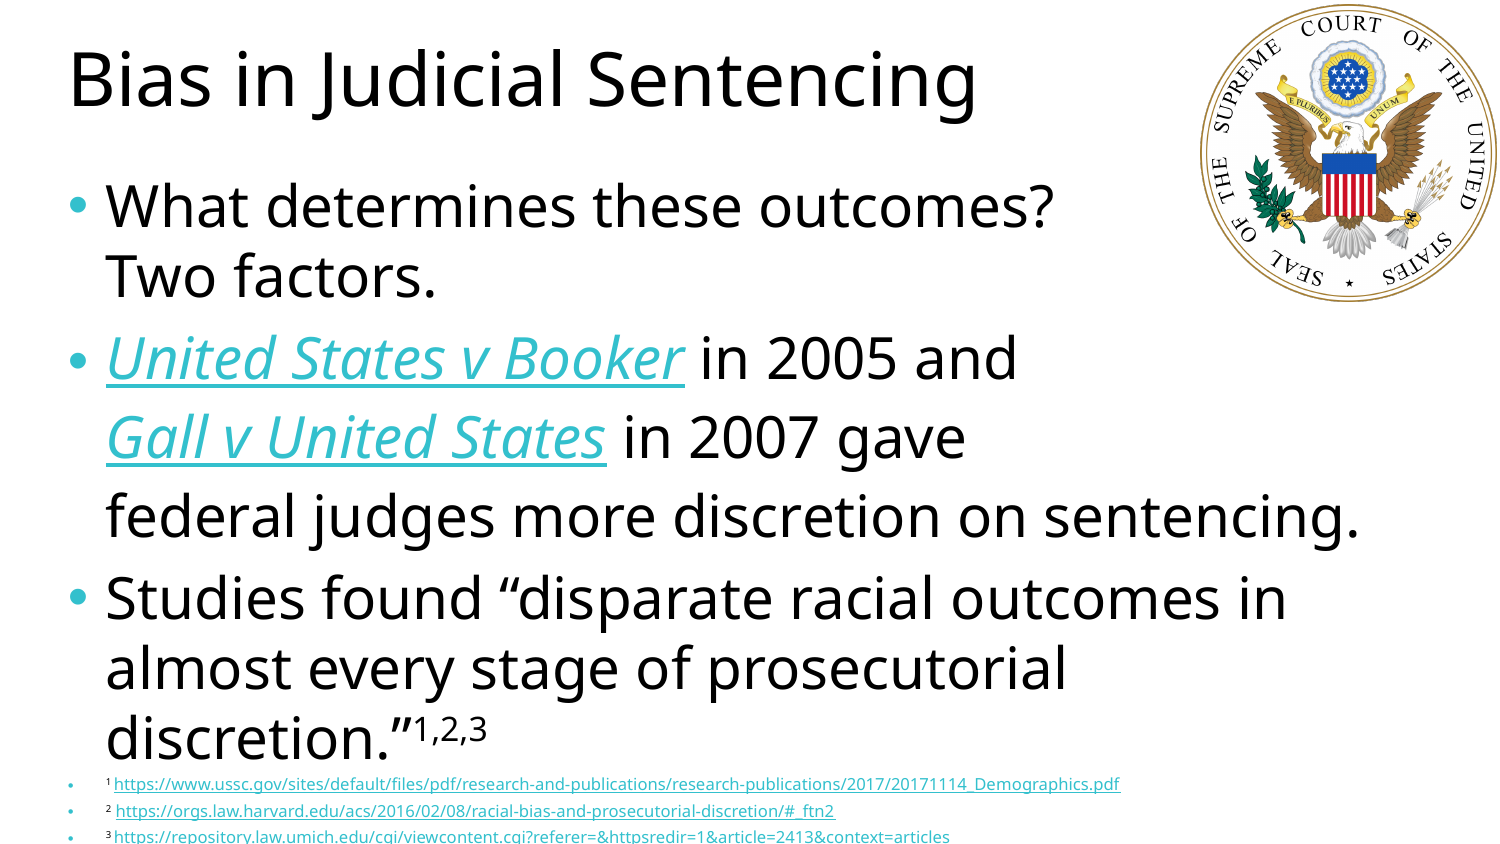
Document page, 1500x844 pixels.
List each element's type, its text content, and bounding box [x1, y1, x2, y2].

list What determines these outcomes? Two factors. United States v Booker in 2005 and Gall v United States in 2007 gave federal judges more discretion on sentencing. Studies found “disparate racial outcomes in almost every stage of prosecutorial discretion.”1,2,3 1 https://www.ussc.gov/sites/default/files/pdf/research-and-publications/research-publications/2017/20171114_Demographics.pdf 2 https://orgs.law.harvard.edu/acs/2016/02/08/racial-bias-and-prosecutorial-discretion/#_ftn2 3 https://repository.law.umich.edu/cgi/viewcontent.cgi?referer=&httpsredir=1&article=2413&context=articles 4 https://www.fd.org/sites/default/files/criminal_defense_topics/essential_topics/sentencing_resources/fact_sheet_-_ussc_report_on_racial_disparity_is_flawed_and_being_misused_-_january_2018_-_final.pdf Image: public domain [52, 161, 1444, 615]
picture [1199, 4, 1498, 302]
title Bias in Judicial Sentencing [52, 41, 1194, 142]
